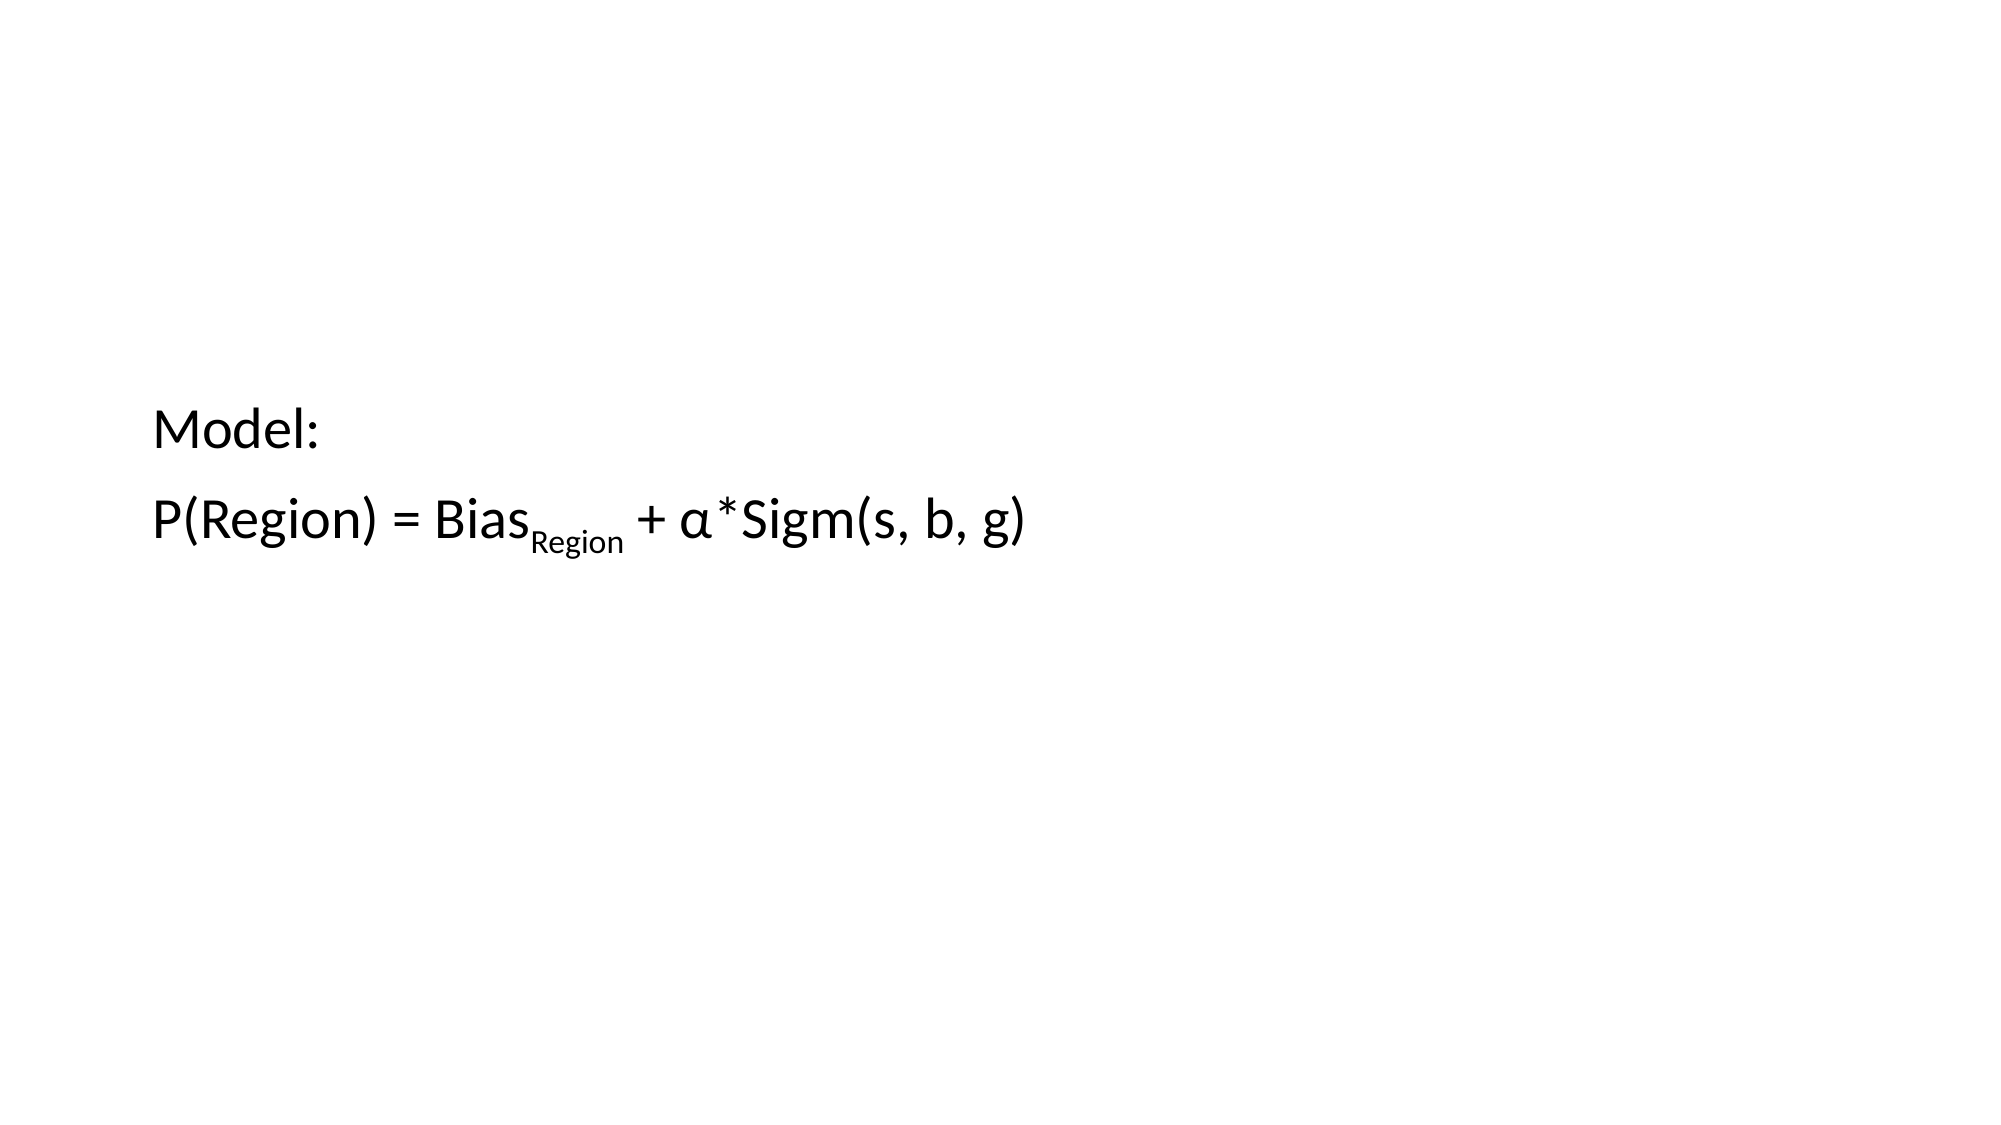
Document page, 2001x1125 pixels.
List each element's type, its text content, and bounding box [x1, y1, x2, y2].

list Model: P(Region) = BiasRegion + α*Sigm(s, b, g) [137, 299, 1064, 1014]
